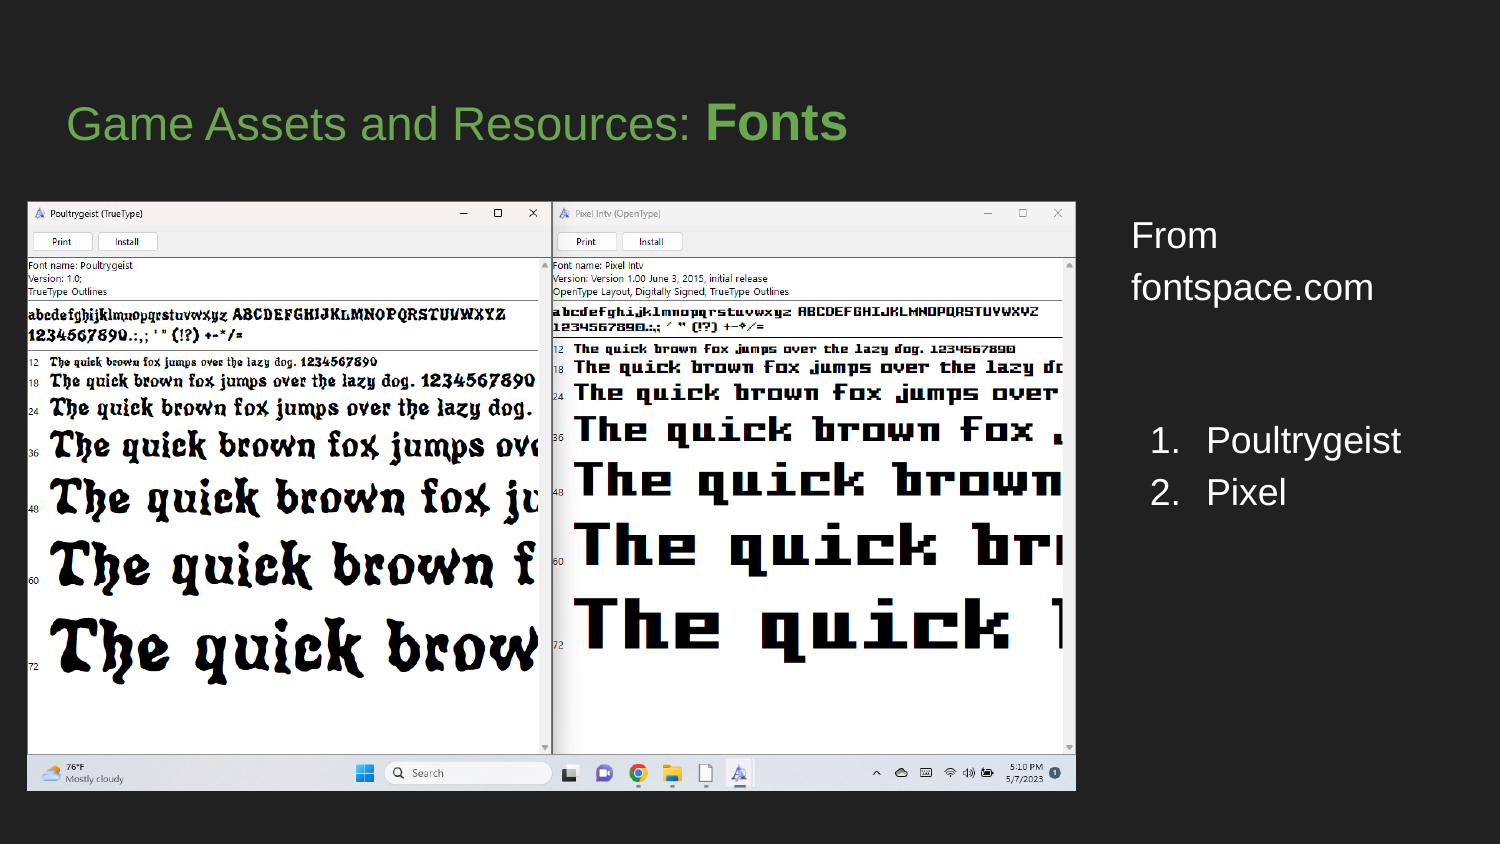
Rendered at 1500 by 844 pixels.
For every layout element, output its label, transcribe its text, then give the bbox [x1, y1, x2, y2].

list From fontspace.com Poultrygeist Pixel [1116, 189, 1449, 750]
title Game Assets and Resources: Fonts [51, 72, 1449, 167]
picture [27, 200, 1076, 791]
